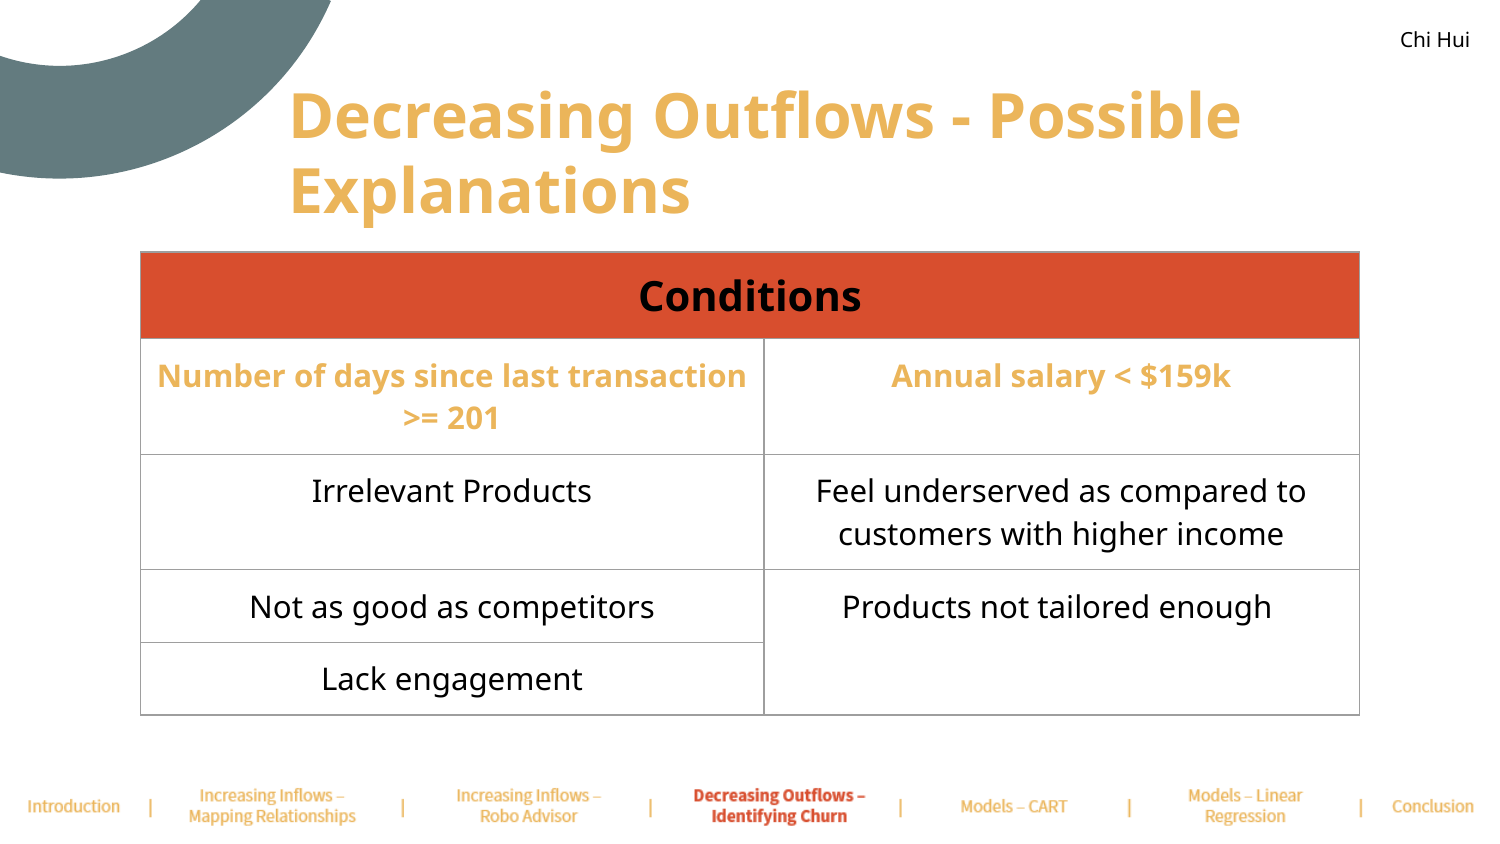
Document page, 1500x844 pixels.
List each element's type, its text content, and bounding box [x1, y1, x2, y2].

table_cell Products not tailored enough [765, 570, 1359, 714]
table_cell Number of days since last transaction >= 201 [141, 339, 763, 454]
table_cell Annual salary < $159k [765, 339, 1359, 454]
table_header Conditions [141, 253, 1359, 338]
table_cell Irrelevant Products [141, 455, 763, 569]
picture [14, 775, 1489, 838]
table_cell Not as good as competitors [141, 570, 763, 642]
table_cell Lack engagement [141, 643, 763, 714]
title Decreasing Outflows - Possible Explanations [273, 61, 1456, 156]
text_box Chi Hui [1382, 11, 1488, 56]
table_cell Feel underserved as compared to customers with higher income [765, 455, 1359, 569]
